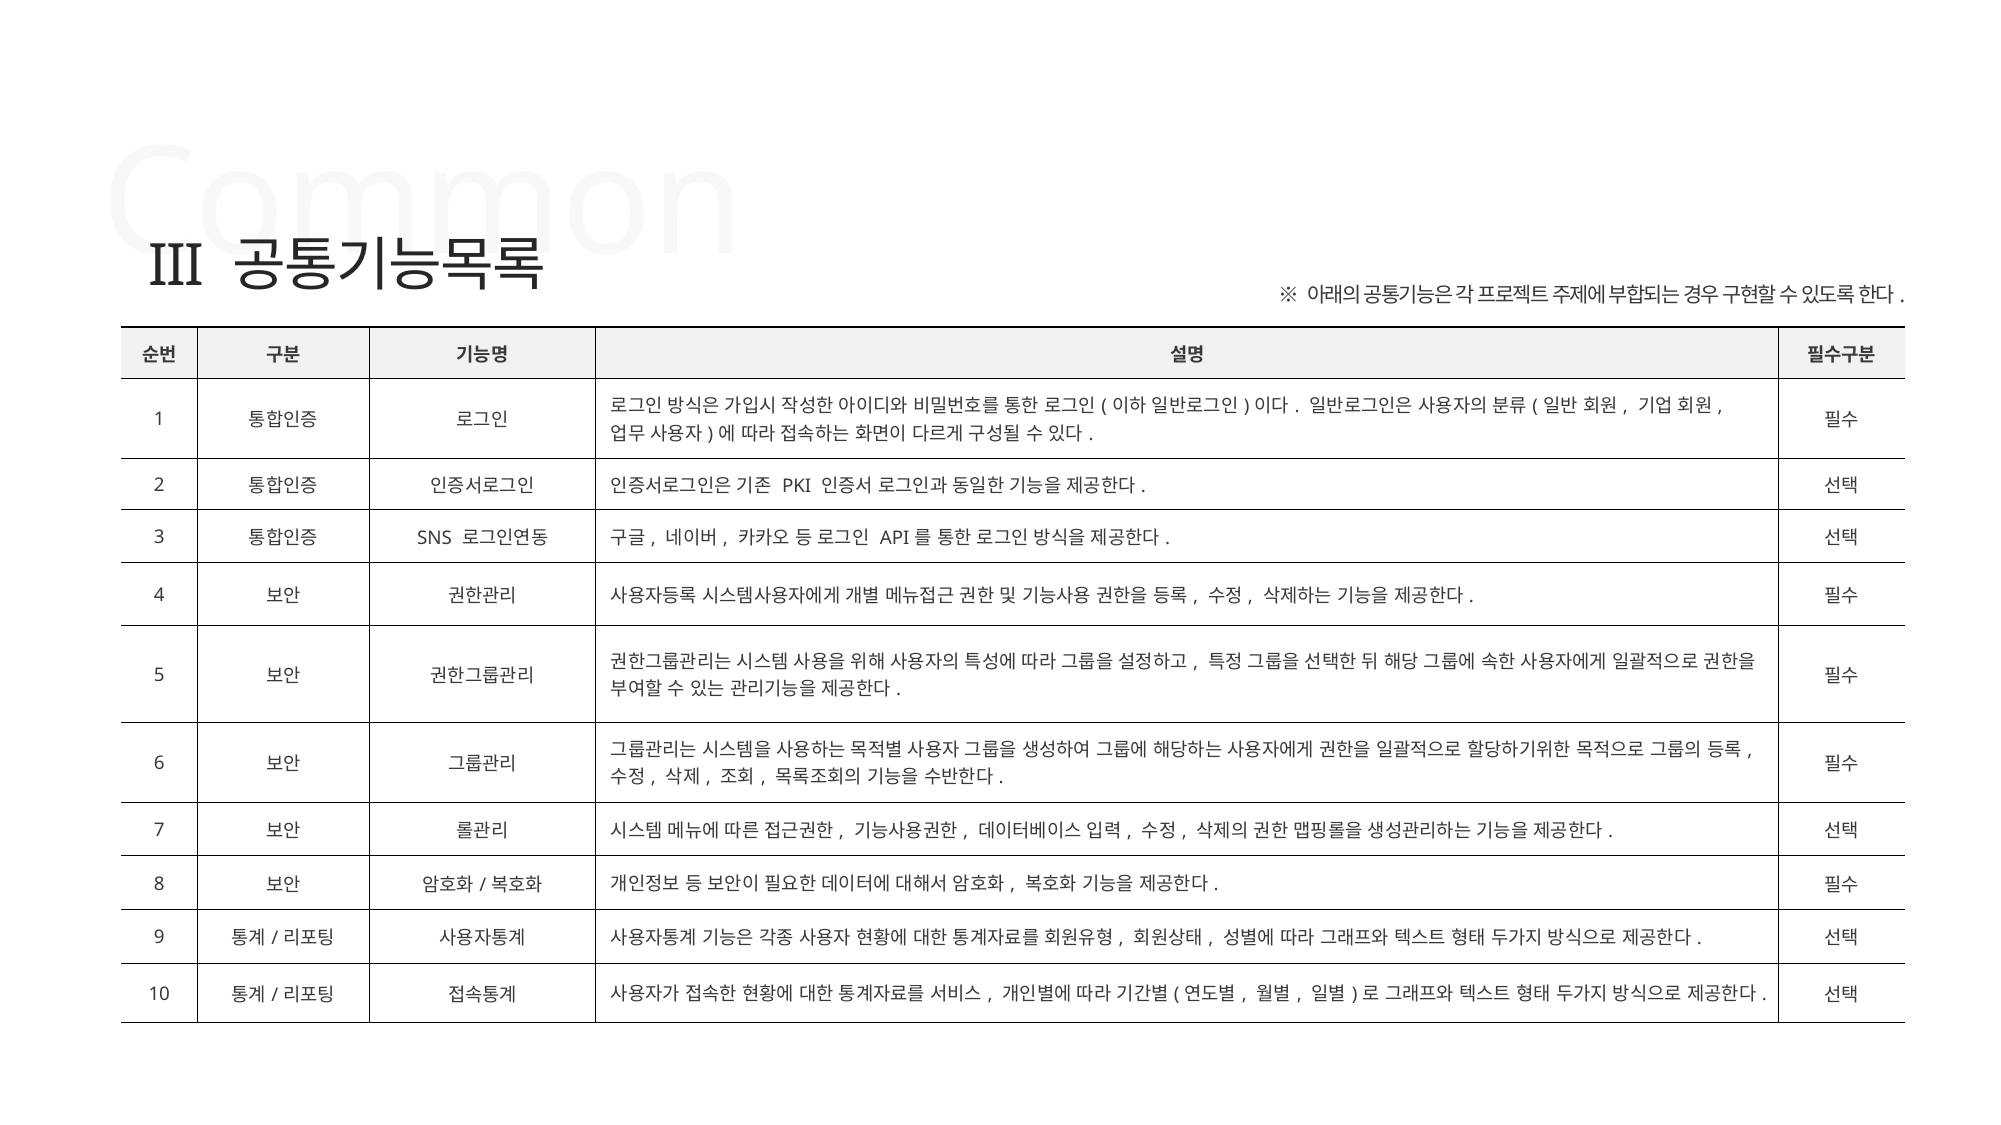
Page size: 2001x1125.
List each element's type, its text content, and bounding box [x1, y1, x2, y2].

table_header 설명 [596, 328, 1778, 378]
table_cell 필수 [1779, 626, 1905, 722]
table_cell 사용자가 접속한 현황에 대한 통계자료를 서비스, 개인별에 따라 기간별(연도별, 월별, 일별)로 그래프와 텍스트 형태 두가지 방식으로 제공한다. [596, 964, 1778, 1022]
table_cell 선택 [1779, 910, 1905, 963]
table_cell 선택 [1779, 803, 1905, 855]
table_cell 보안 [198, 723, 369, 802]
table_cell 선택 [1779, 459, 1905, 509]
table_cell 통합인증 [198, 510, 369, 562]
table_cell 사용자등록 시스템사용자에게 개별 메뉴접근 권한 및 기능사용 권한을 등록, 수정, 삭제하는 기능을 제공한다. [596, 563, 1778, 625]
table_cell 권한그룹관리 [370, 626, 595, 722]
table_cell 1 [121, 379, 197, 458]
table_header 순번 [121, 328, 197, 378]
table_cell 인증서로그인 [370, 459, 595, 509]
table_cell 필수 [1779, 563, 1905, 625]
table_cell 통계/리포팅 [198, 910, 369, 963]
table_cell 6 [121, 723, 197, 802]
table_cell 통계/리포팅 [198, 964, 369, 1022]
table_cell 권한관리 [370, 563, 595, 625]
table_cell 구글, 네이버, 카카오 등 로그인 API를 통한 로그인 방식을 제공한다. [596, 510, 1778, 562]
table_cell 2 [121, 459, 197, 509]
table_cell 5 [121, 626, 197, 722]
table_cell 선택 [1779, 964, 1905, 1022]
table_cell 필수 [1779, 723, 1905, 802]
table_cell 보안 [198, 856, 369, 909]
table_cell 시스템 메뉴에 따른 접근권한, 기능사용권한, 데이터베이스 입력, 수정, 삭제의 권한 맵핑롤을 생성관리하는 기능을 제공한다. [596, 803, 1778, 855]
table_cell 4 [121, 563, 197, 625]
table_cell 로그인 방식은 가입시 작성한 아이디와 비밀번호를 통한 로그인(이하 일반로그인)이다. 일반로그인은 사용자의 분류(일반 회원, 기업 회원, 업무 사용자)에 따라 접속하는 화면이 다르게 구성될 수 있다. [596, 379, 1778, 458]
table_cell 암호화/복호화 [370, 856, 595, 909]
table_cell 통합인증 [198, 379, 369, 458]
table_cell 그룹관리 [370, 723, 595, 802]
table_header 필수구분 [1779, 328, 1905, 378]
table_cell 필수 [1779, 856, 1905, 909]
table_cell 권한그룹관리는 시스템 사용을 위해 사용자의 특성에 따라 그룹을 설정하고, 특정 그룹을 선택한 뒤 해당 그룹에 속한 사용자에게 일괄적으로 권한을 부여할 수 있는 관리기능을 제공한다. [596, 626, 1778, 722]
table_cell 3 [121, 510, 197, 562]
table_cell 인증서로그인은 기존 PKI 인증서 로그인과 동일한 기능을 제공한다. [596, 459, 1778, 509]
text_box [148, 174, 889, 299]
table_cell 7 [121, 803, 197, 855]
table_cell 보안 [198, 626, 369, 722]
table_header 기능명 [370, 328, 595, 378]
table_cell 사용자통계 기능은 각종 사용자 현황에 대한 통계자료를 회원유형, 회원상태, 성별에 따라 그래프와 텍스트 형태 두가지 방식으로 제공한다. [596, 910, 1778, 963]
table_cell 9 [121, 910, 197, 963]
table_cell 사용자통계 [370, 910, 595, 963]
table_header 구분 [198, 328, 369, 378]
table_cell 보안 [198, 563, 369, 625]
table_cell 선택 [1779, 510, 1905, 562]
table_cell 10 [121, 964, 197, 1022]
text_box Common [101, 85, 1303, 284]
table_cell 개인정보 등 보안이 필요한 데이터에 대해서 암호화, 복호화 기능을 제공한다. [596, 856, 1778, 909]
table_cell 8 [121, 856, 197, 909]
table_cell 필수 [1779, 379, 1905, 458]
text_box ※ 아래의 공통기능은 각 프로젝트 주제에 부합되는 경우 구현할 수 있도록 한다. [1048, 279, 1905, 307]
table_cell SNS 로그인연동 [370, 510, 595, 562]
table_cell 로그인 [370, 379, 595, 458]
table_cell 롤관리 [370, 803, 595, 855]
table_cell 보안 [198, 803, 369, 855]
table_cell 그룹관리는 시스템을 사용하는 목적별 사용자 그룹을 생성하여 그룹에 해당하는 사용자에게 권한을 일괄적으로 할당하기위한 목적으로 그룹의 등록, 수정, 삭제, 조회, 목록조회의 기능을 수반한다. [596, 723, 1778, 802]
table_cell 통합인증 [198, 459, 369, 509]
table_cell 접속통계 [370, 964, 595, 1022]
